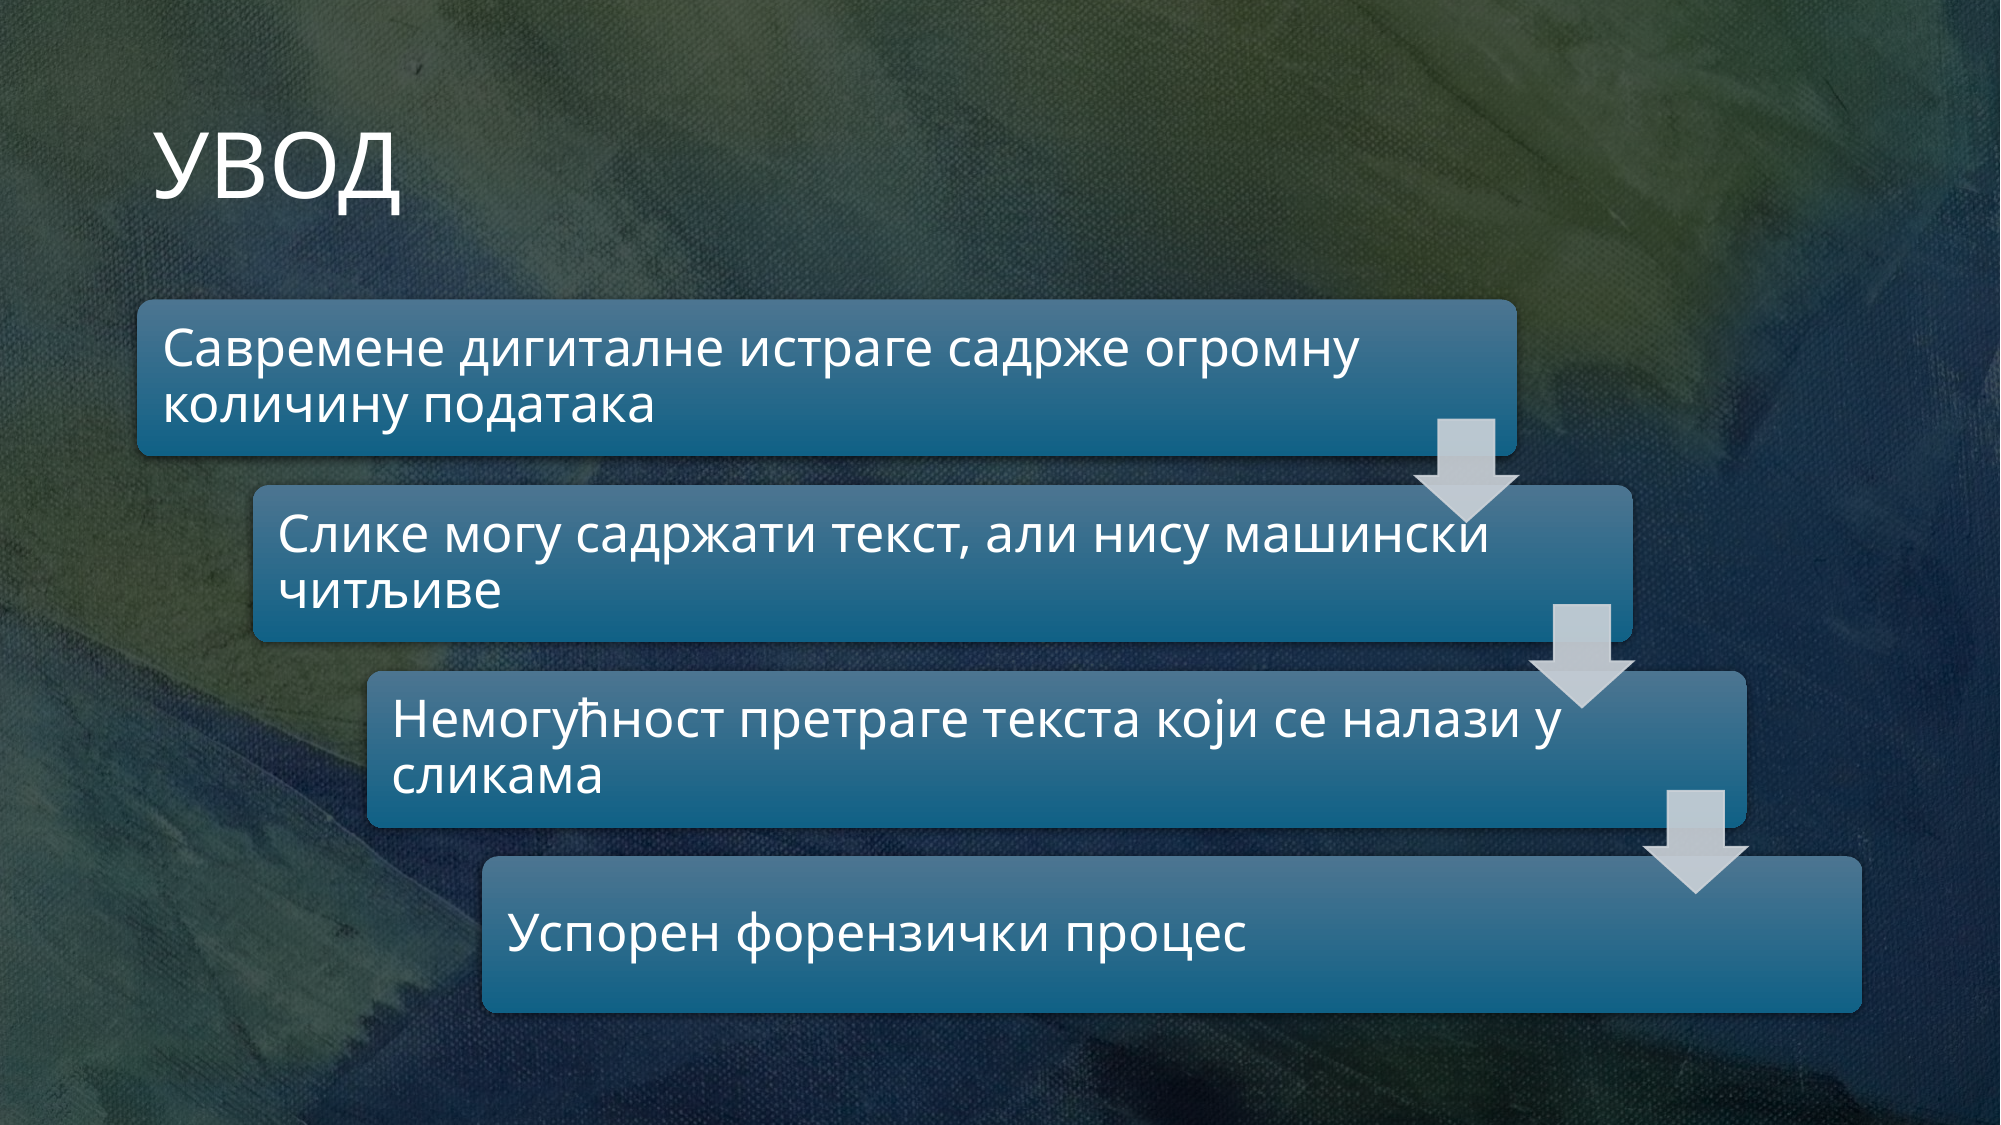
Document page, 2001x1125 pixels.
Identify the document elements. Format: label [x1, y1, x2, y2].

picture [0, 0, 2000, 1125]
list [136, 298, 1863, 1014]
